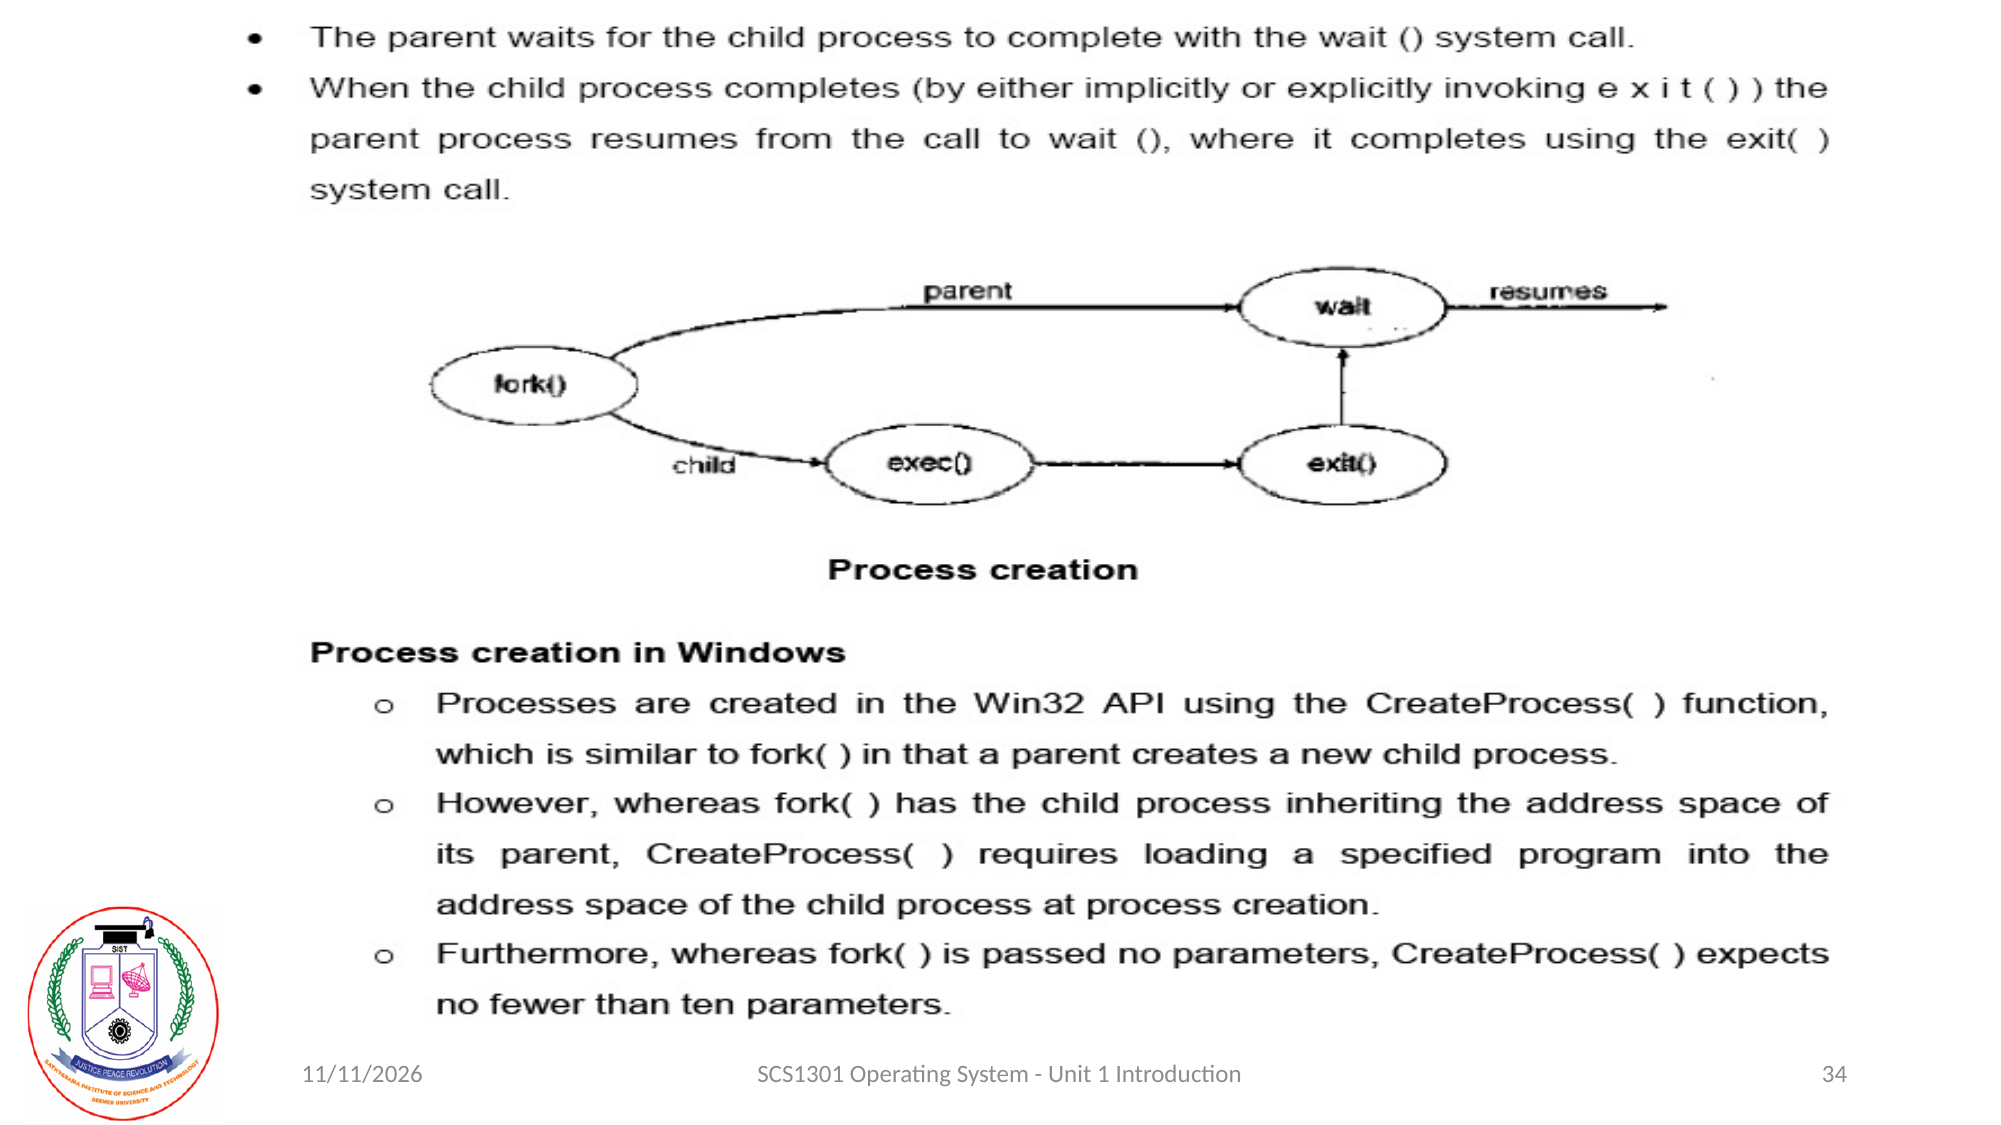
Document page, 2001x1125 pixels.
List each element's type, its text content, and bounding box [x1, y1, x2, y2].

footer SCS1301 Operating System - Unit 1 Introduction [662, 1042, 1338, 1103]
picture [245, 22, 1863, 1034]
slide_number 34 [1412, 1042, 1863, 1103]
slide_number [137, 1042, 588, 1103]
picture [24, 902, 224, 1125]
